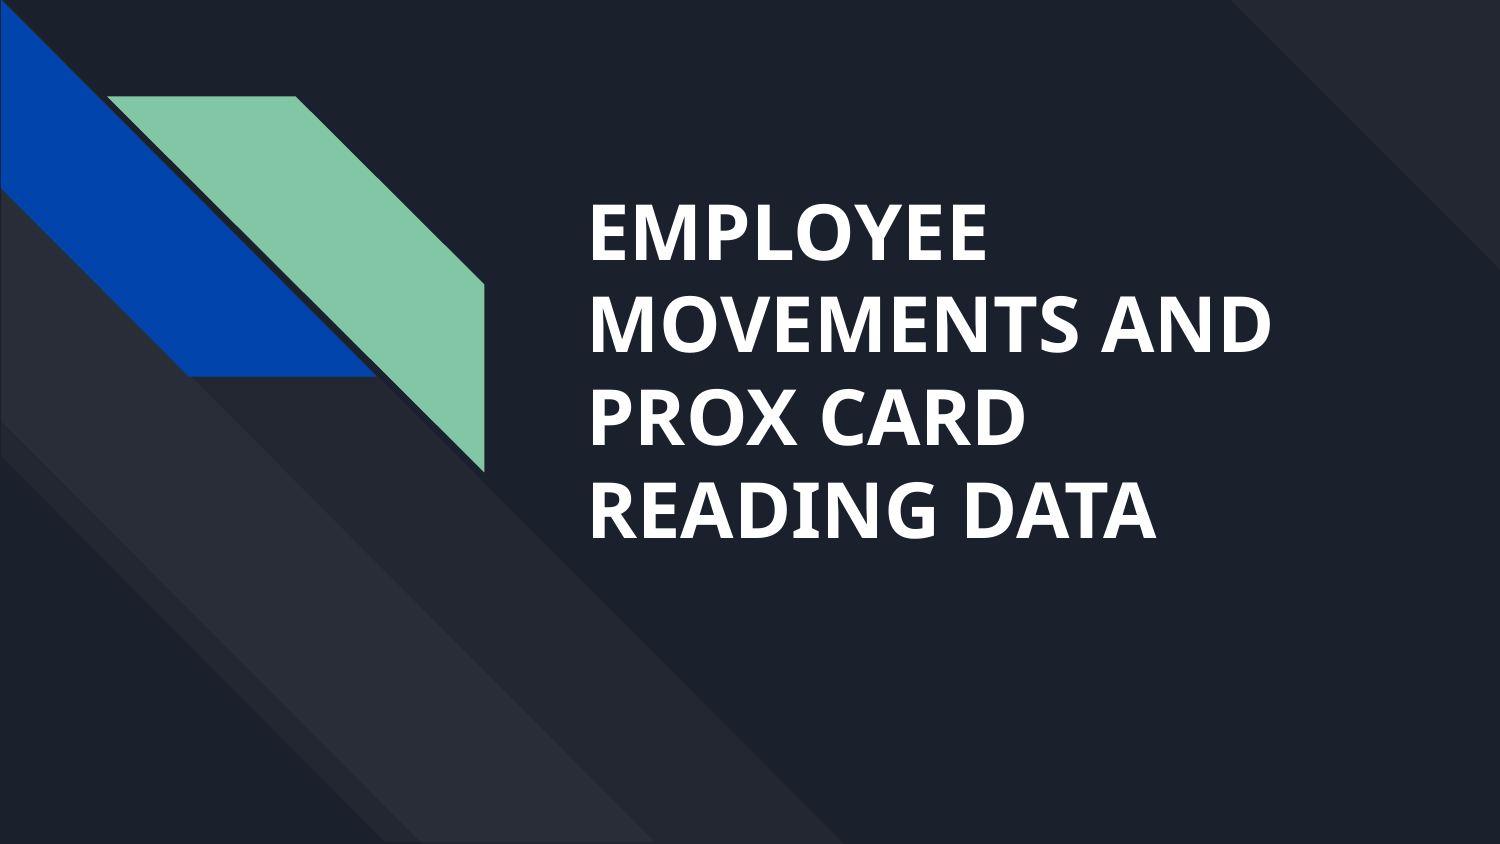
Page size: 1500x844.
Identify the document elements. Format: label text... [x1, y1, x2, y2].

title EMPLOYEE MOVEMENTS AND PROX CARD READING DATA [571, 167, 1395, 572]
